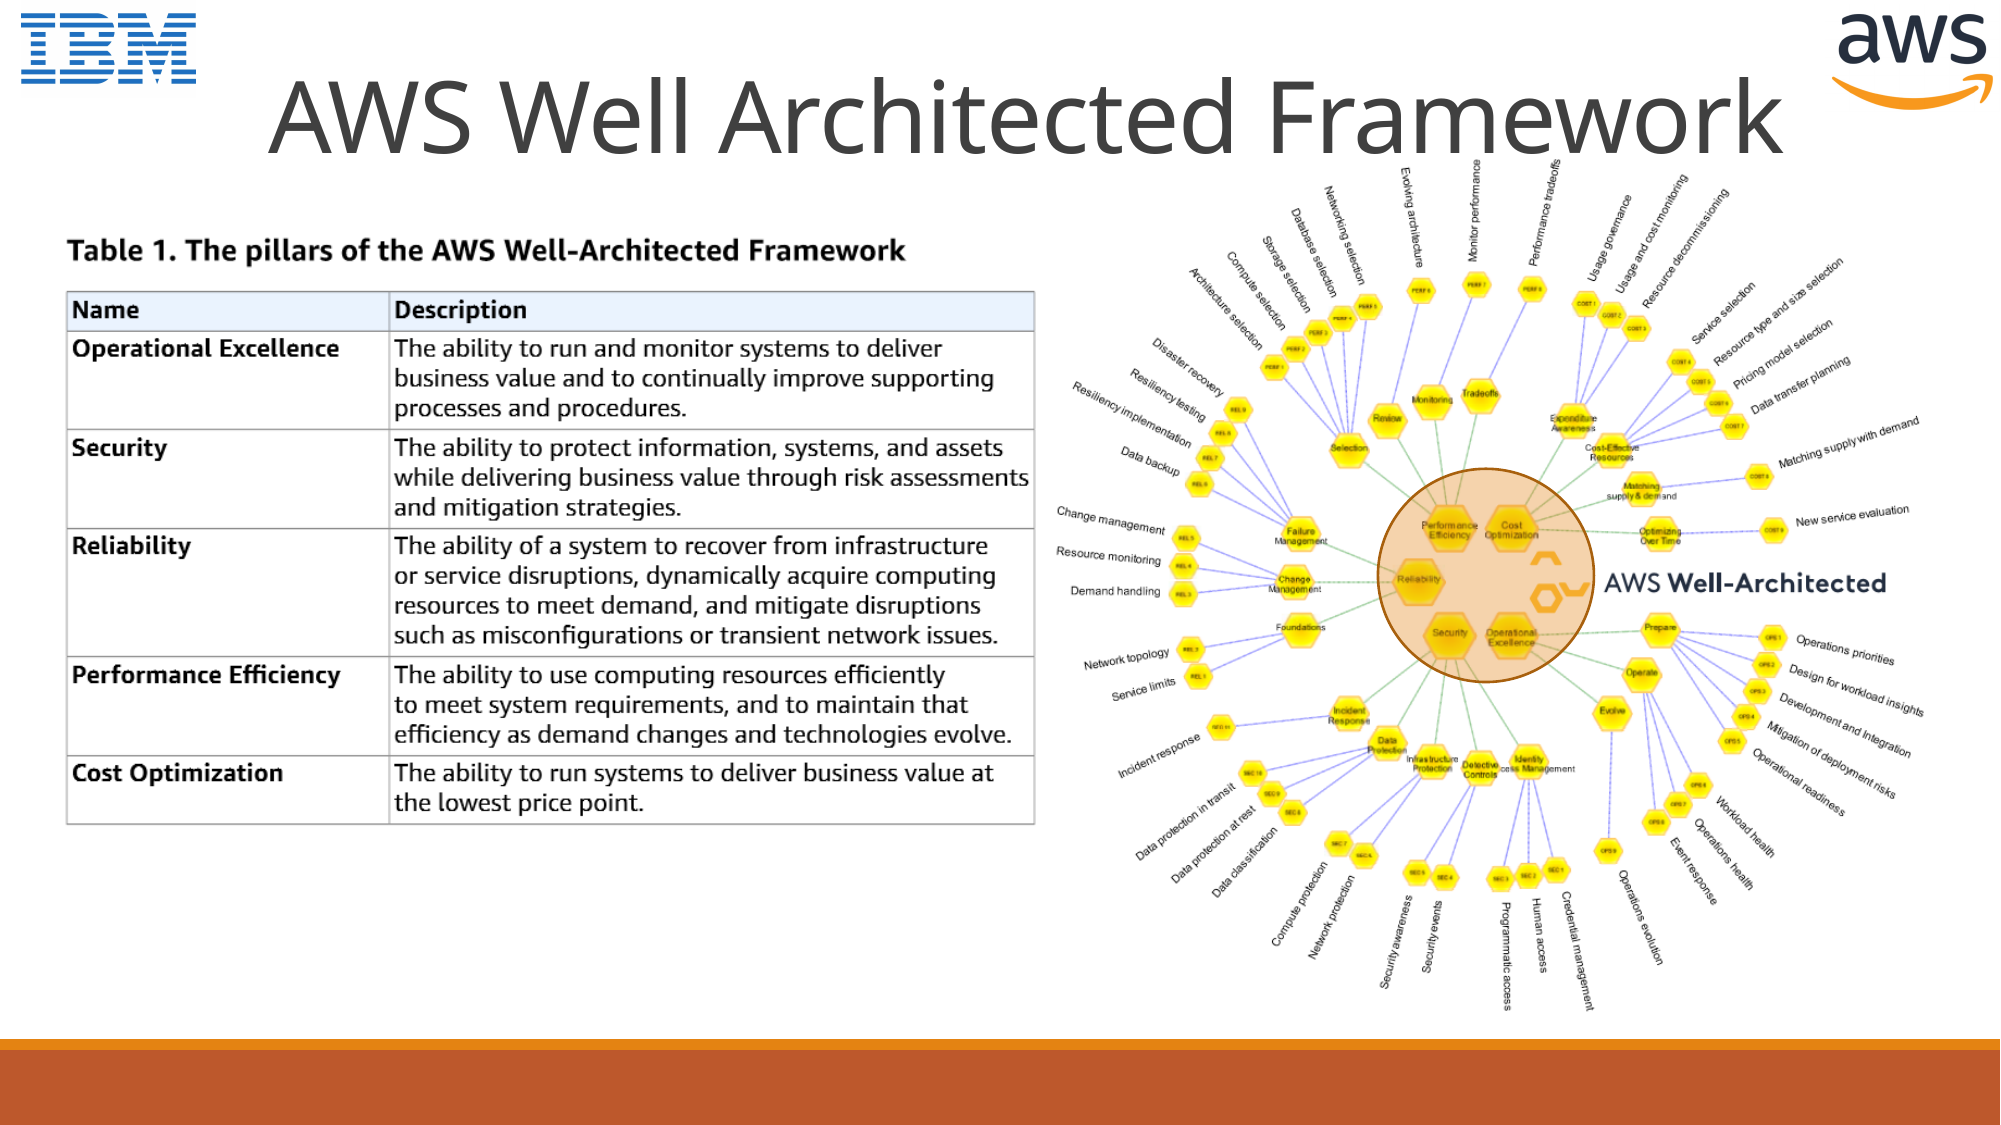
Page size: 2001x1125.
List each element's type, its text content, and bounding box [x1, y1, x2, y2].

title AWS Well Architected Framework [253, 47, 1830, 182]
picture [1825, 3, 2000, 113]
picture [57, 131, 2000, 1039]
picture [21, 0, 197, 99]
